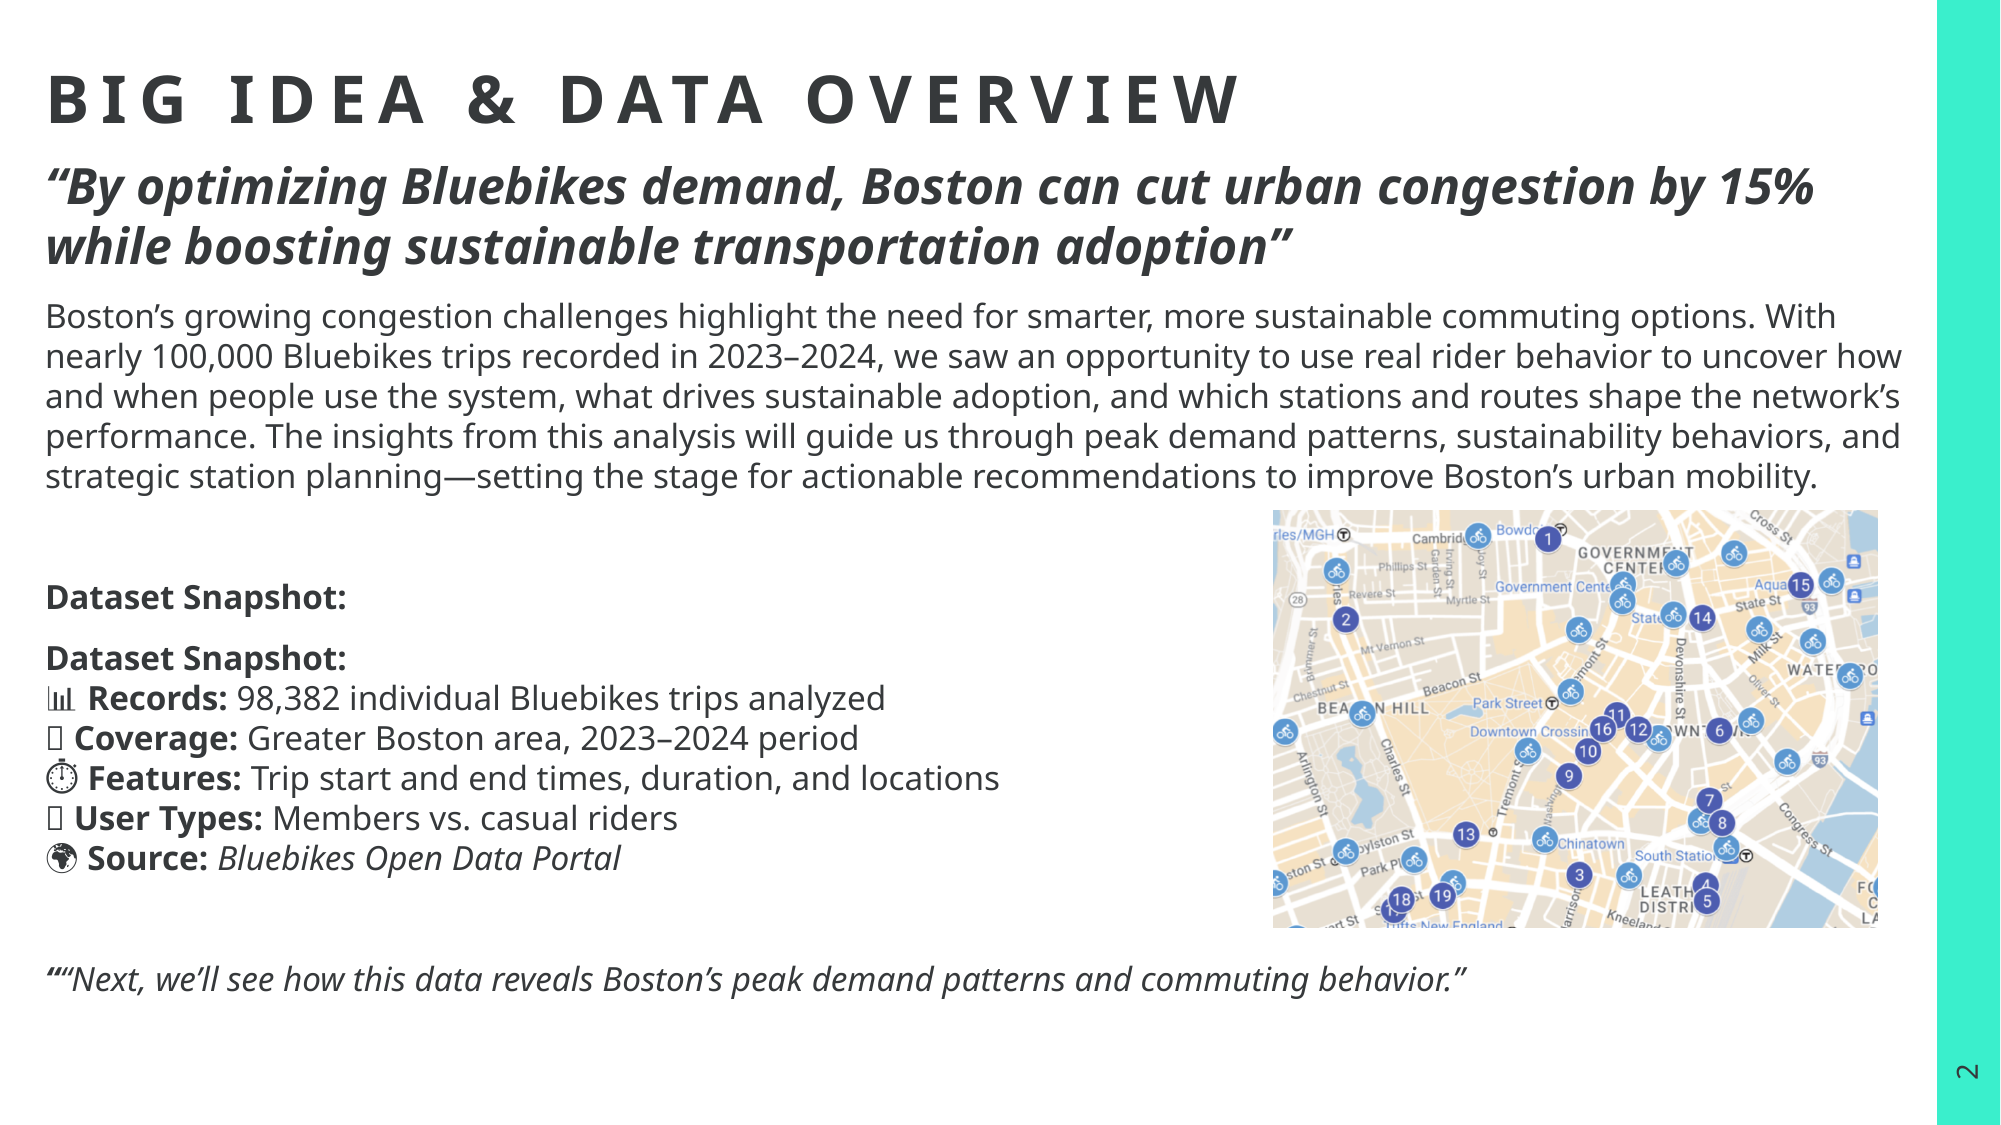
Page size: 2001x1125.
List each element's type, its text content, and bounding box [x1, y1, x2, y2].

slide_number 2 [1937, 1019, 2000, 1125]
picture [1273, 510, 1878, 928]
title Big Idea & Data Overview [30, 51, 1907, 139]
list “By optimizing Bluebikes demand, Boston can cut urban congestion by 15% while boosting sustainable transportation adoption” Boston’s growing congestion challenges highlight the need for smarter, more sustainable commuting options. With nearly 100,000 Bluebikes trips recorded in 2023–2024, we saw an opportunity to use real rider behavior to uncover how and when people use the system, what drives sustainable adoption, and which stations and routes shape the network’s performance. The insights from this analysis will guide us through peak demand patterns, sustainability behaviors, and strategic station planning—setting the stage for actionable recommendations to improve Boston’s urban mobility. Dataset Snapshot: Dataset Snapshot: 📊 Records: 98,382 individual Bluebikes trips analyzed 📍 Coverage: Greater Boston area, 2023–2024 period ⏱️ Features: Trip start and end times, duration, and locations 👥 User Types: Members vs. casual riders 🌍 Source: Bluebikes Open Data Portal ““Next, we’ll see how this data reveals Boston’s peak demand patterns and commuting behavior.” [30, 154, 1907, 1086]
